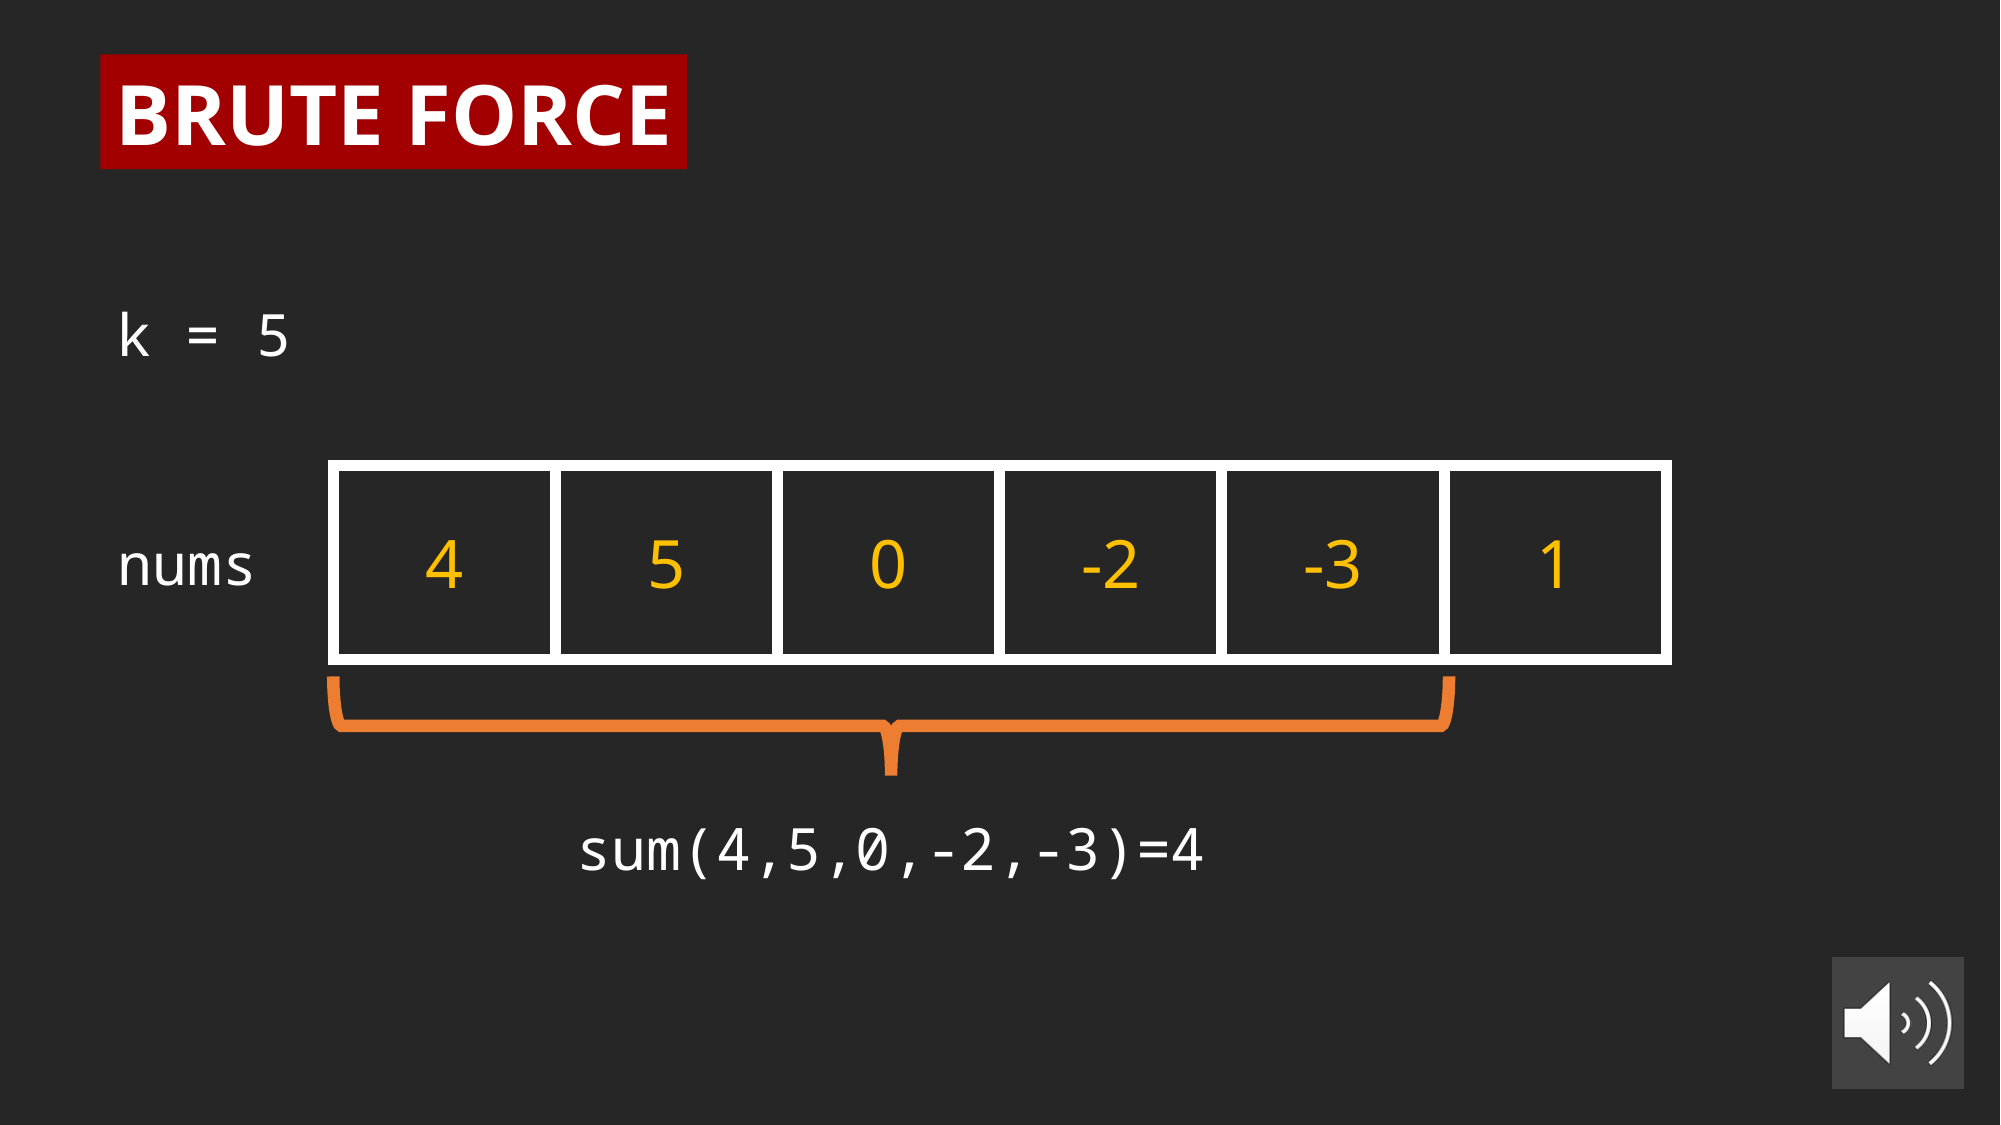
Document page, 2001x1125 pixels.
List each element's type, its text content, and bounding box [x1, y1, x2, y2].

table_header -2 [1005, 471, 1216, 654]
table_header 5 [561, 471, 772, 654]
text_box k = 5 [101, 290, 306, 376]
table_header 0 [783, 471, 994, 654]
text_box nums [102, 519, 273, 605]
table_header 1 [1450, 471, 1661, 654]
table_header -3 [1227, 471, 1439, 654]
picture [1831, 956, 1965, 1090]
table_header 4 [339, 471, 550, 654]
text_box [332, 676, 1450, 776]
text_box BRUTE FORCE [100, 54, 687, 170]
text_box sum(4,5,0,-2,-3)=4 [333, 804, 1449, 890]
